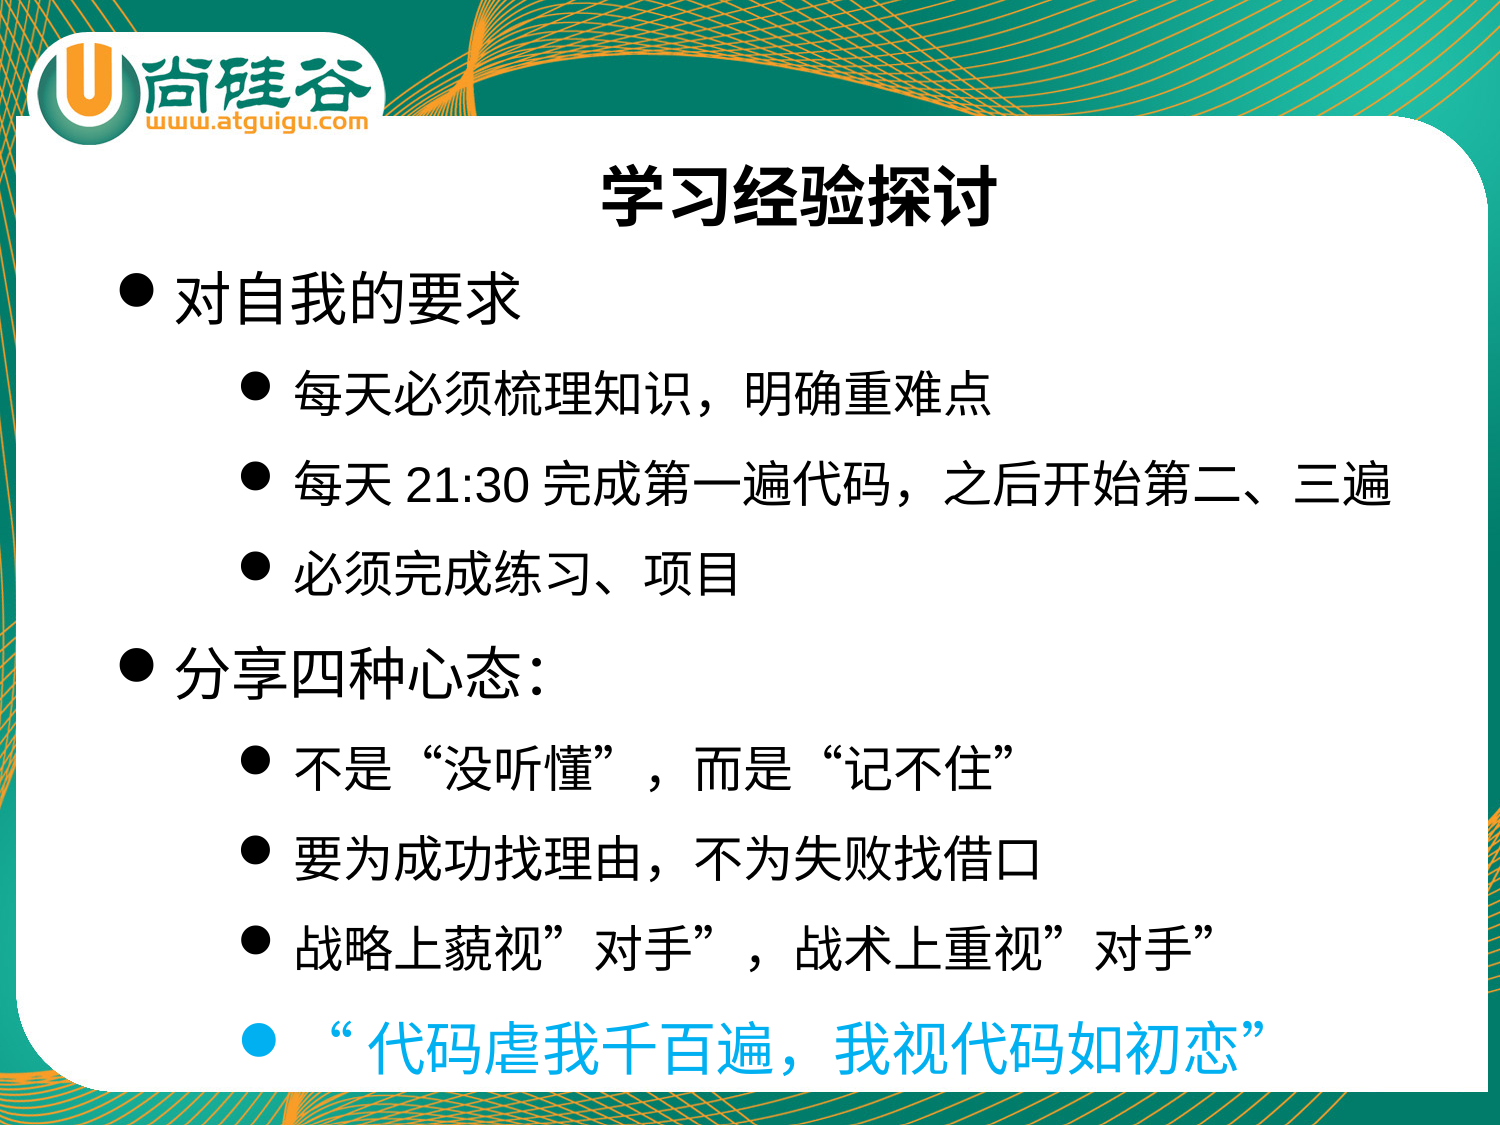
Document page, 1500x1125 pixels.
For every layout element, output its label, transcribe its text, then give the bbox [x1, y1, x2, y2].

picture [0, 0, 1500, 1125]
text_box 对自我的要求 每天必须梳理知识，明确重难点 每天21:30完成第一遍代码，之后开始第二、三遍 必须完成练习、项目 分享四种心态： 不是“没听懂”，而是“记不住” 要为成功找理由，不为失败找借口 战略上藐视”对手”，战术上重视”对手” “代码虐我千百遍，我视代码如初恋” [100, 219, 1436, 1090]
text_box 学习经验探讨 [584, 147, 1034, 219]
